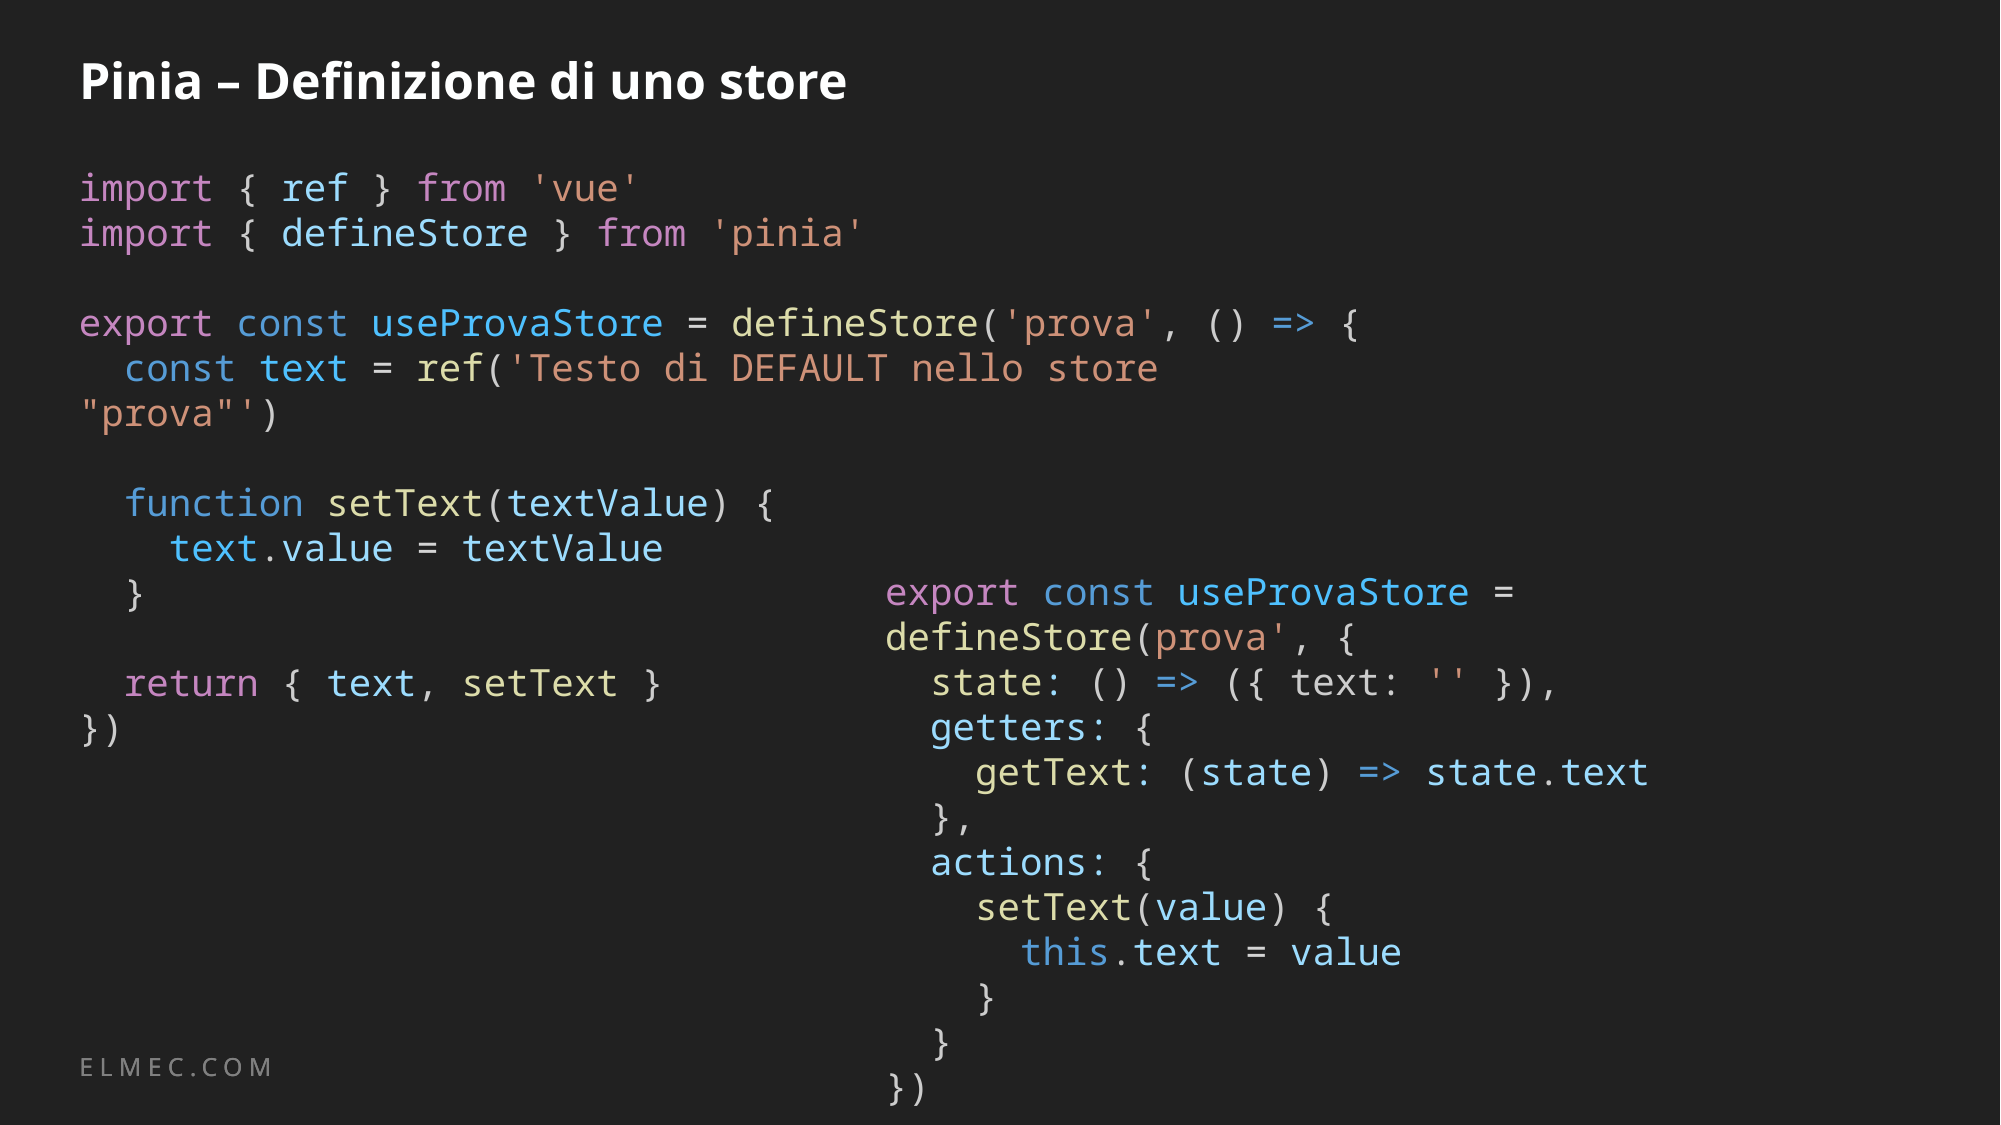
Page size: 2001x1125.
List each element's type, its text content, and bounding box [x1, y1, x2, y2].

title Pinia – Definizione di uno store [64, 49, 1790, 112]
text_box export const useProvaStore = defineStore(prova', { state: () => ({ text: '' }), getters: { getText: (state) => state.text }, actions: { setText(value) { this.text = value } } }) [870, 560, 1966, 1116]
text_box import { ref } from 'vue' import { defineStore } from 'pinia' export const useProvaStore = defineStore('prova', () => { const text = ref('Testo di DEFAULT nello store "prova"') function setText(textValue) { text.value = textValue } return { text, setText } }) [64, 156, 1392, 756]
